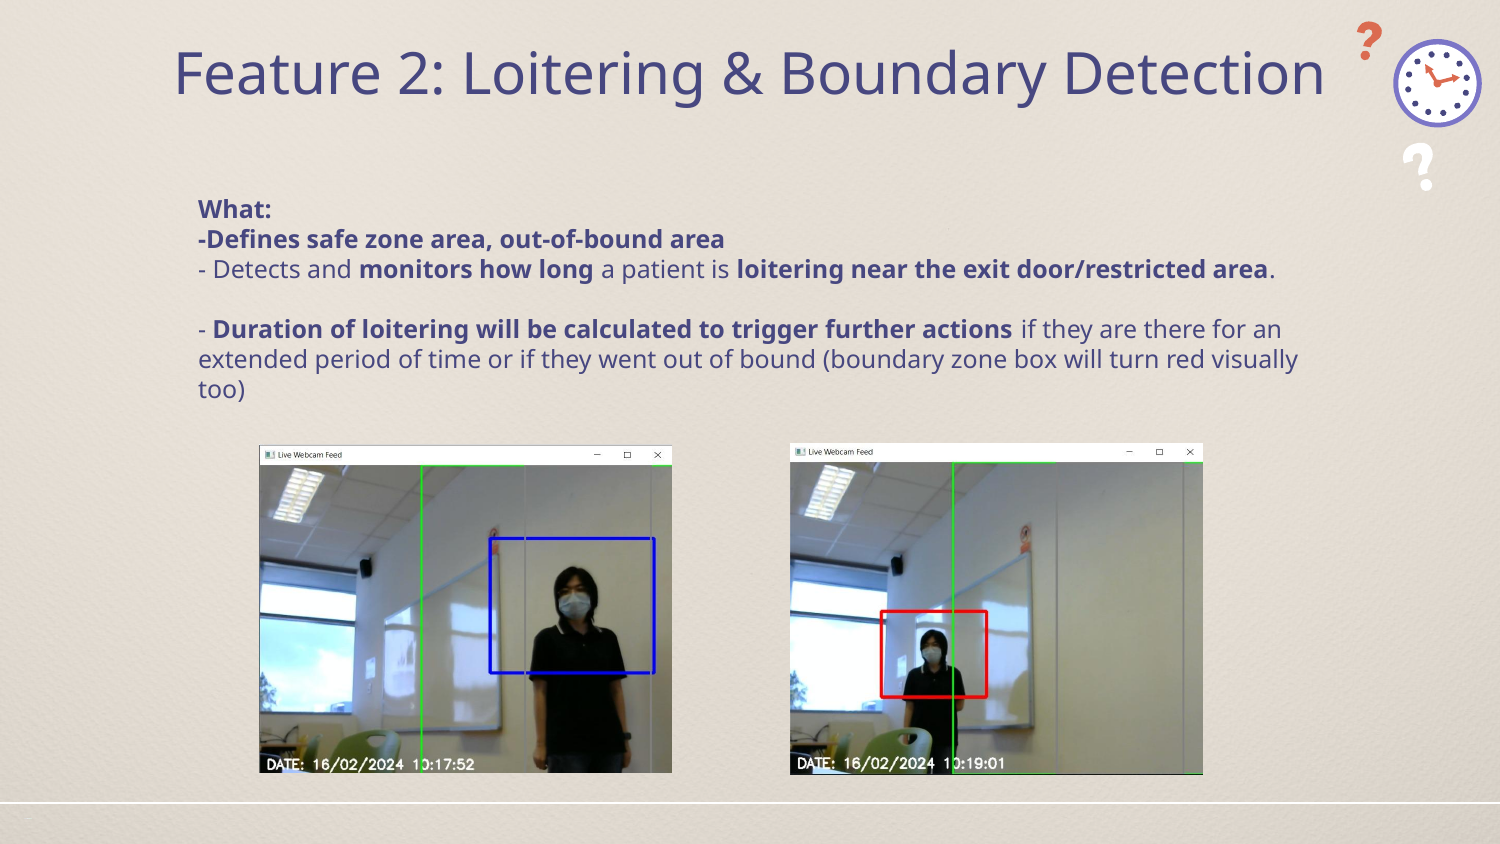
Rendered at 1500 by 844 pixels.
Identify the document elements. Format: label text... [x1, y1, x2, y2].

picture [258, 444, 673, 774]
list What: -Defines safe zone area, out-of-bound area - Detects and monitors how long a patient is loitering near the exit door/restricted area. - Duration of loitering will be calculated to trigger further actions if they are there for an extended period of time or if they went out of bound (boundary zone box will turn red visually too) [183, 178, 1343, 457]
picture [789, 442, 1203, 775]
title Feature 2: Loitering & Boundary Detection [118, 21, 1382, 116]
